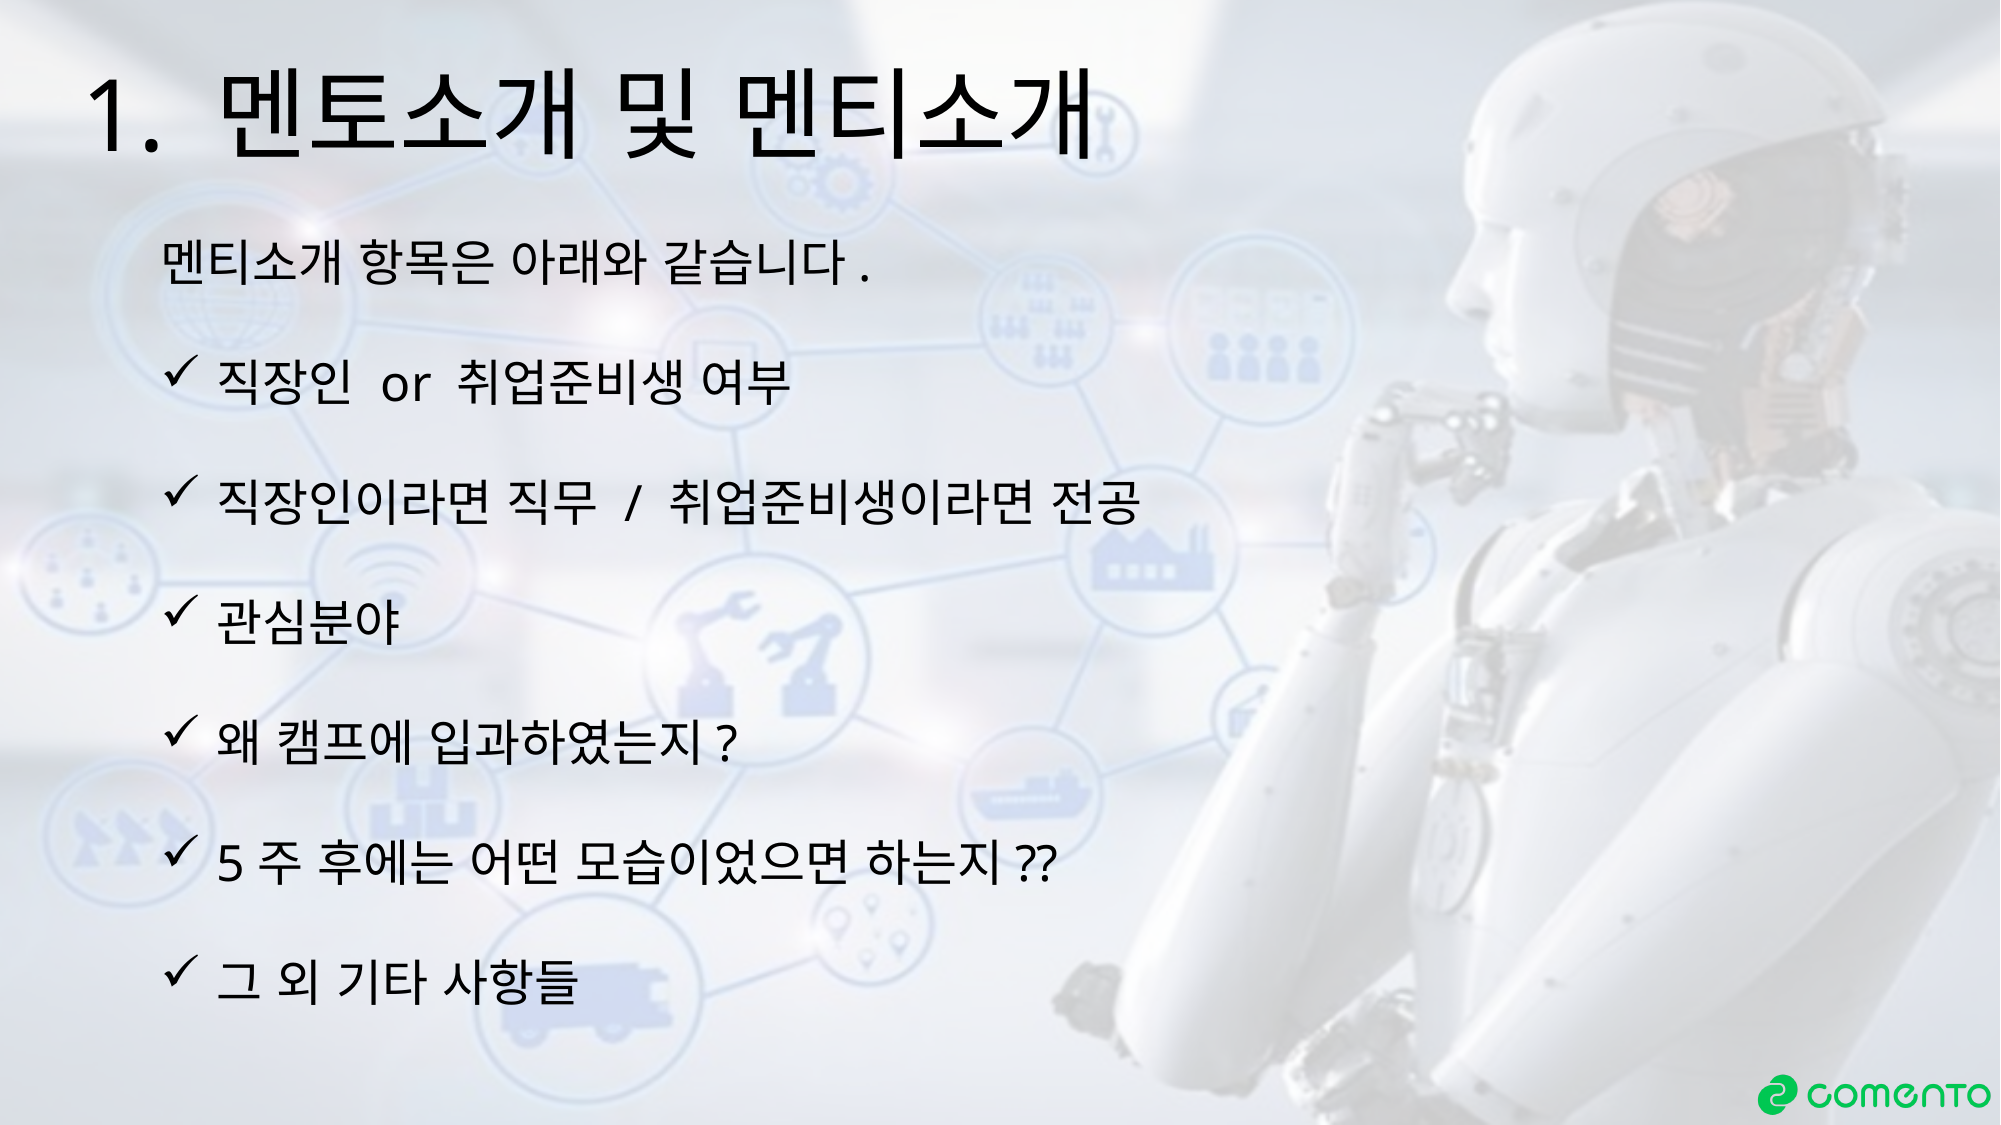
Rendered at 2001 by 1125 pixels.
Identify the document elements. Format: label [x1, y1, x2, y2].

text_box [0, 0, 2000, 1125]
